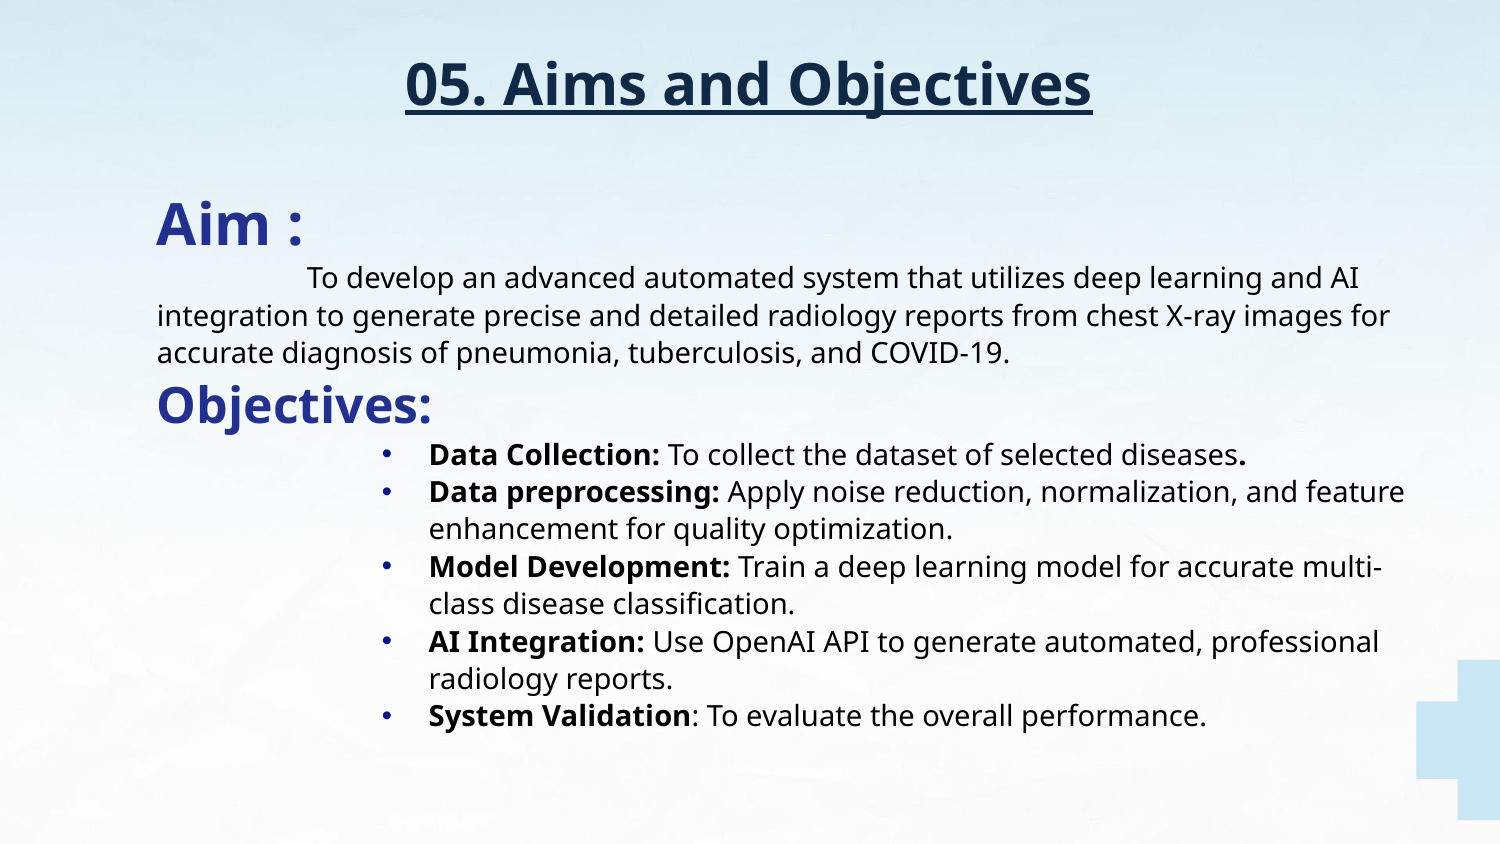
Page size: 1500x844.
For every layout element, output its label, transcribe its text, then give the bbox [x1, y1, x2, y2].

picture [0, 0, 1500, 844]
title 05. Aims and Objectives [117, 32, 1382, 127]
subtitle Aim : To develop an advanced automated system that utilizes deep learning and AI integration to generate precise and detailed radiology reports from chest X-ray images for accurate diagnosis of pneumonia, tuberculosis, and COVID-19. Objectives: Data Collection: To collect the dataset of selected diseases. Data preprocessing: Apply noise reduction, normalization, and feature enhancement for quality optimization. Model Development: Train a deep learning model for accurate multi-class disease classification. AI Integration: Use OpenAI API to generate automated, professional radiology reports. System Validation: To evaluate the overall performance. [141, 126, 1444, 785]
